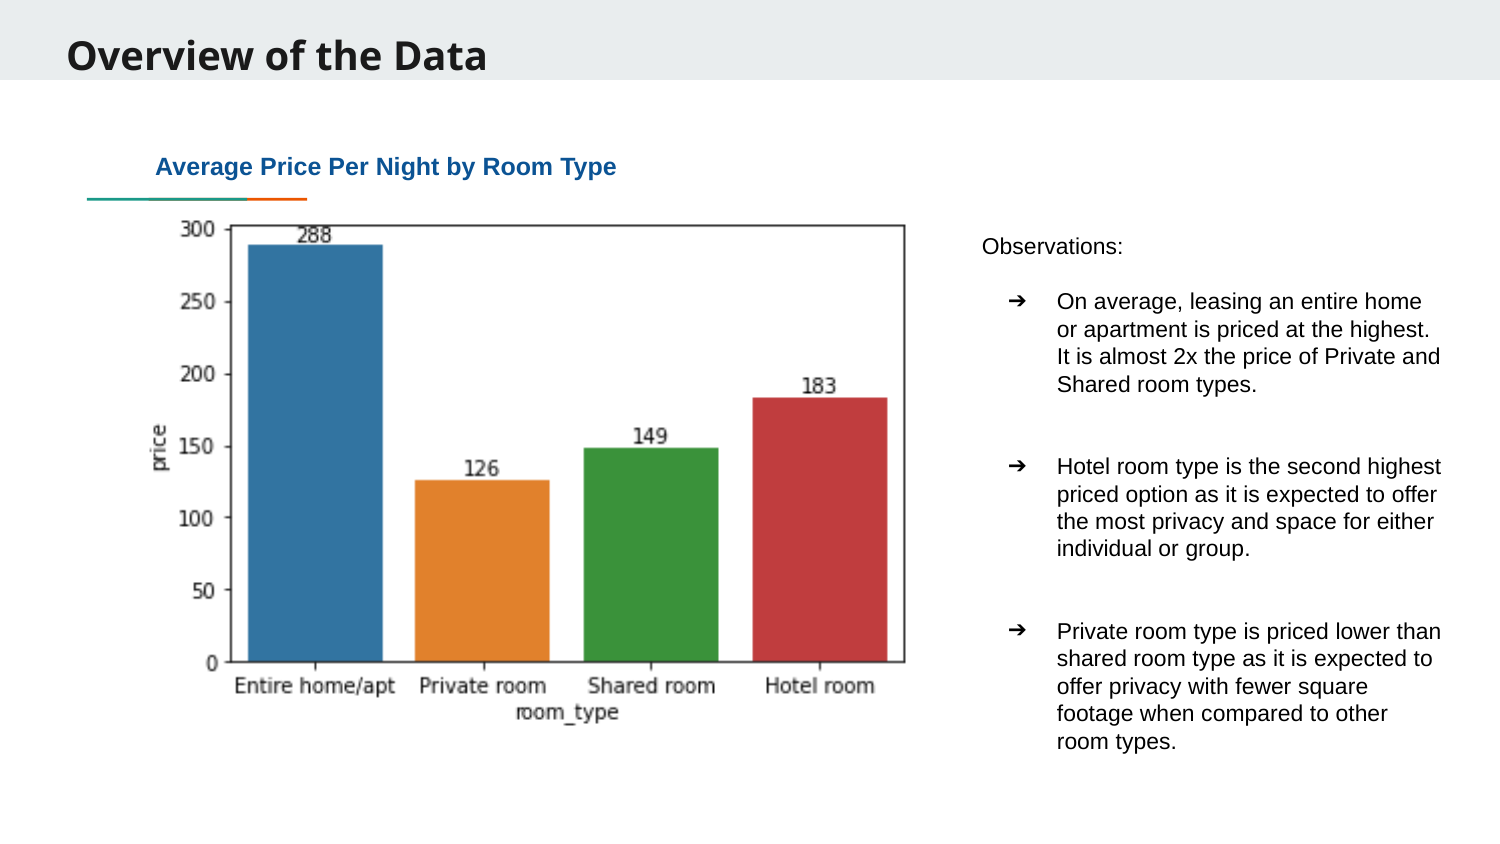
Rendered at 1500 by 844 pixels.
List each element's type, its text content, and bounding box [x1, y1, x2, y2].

text_box Observations: On average, leasing an entire home or apartment is priced at the highest. It is almost 2x the price of Private and Shared room types. Hotel room type is the second highest priced option as it is expected to offer the most privacy and space for either individual or group. Private room type is priced lower than shared room type as it is expected to offer privacy with fewer square footage when compared to other room types. [966, 216, 1459, 769]
title Overview of the Data [51, 15, 1449, 110]
picture [135, 207, 918, 741]
text_box Average Price Per Night by Room Type [140, 135, 932, 196]
